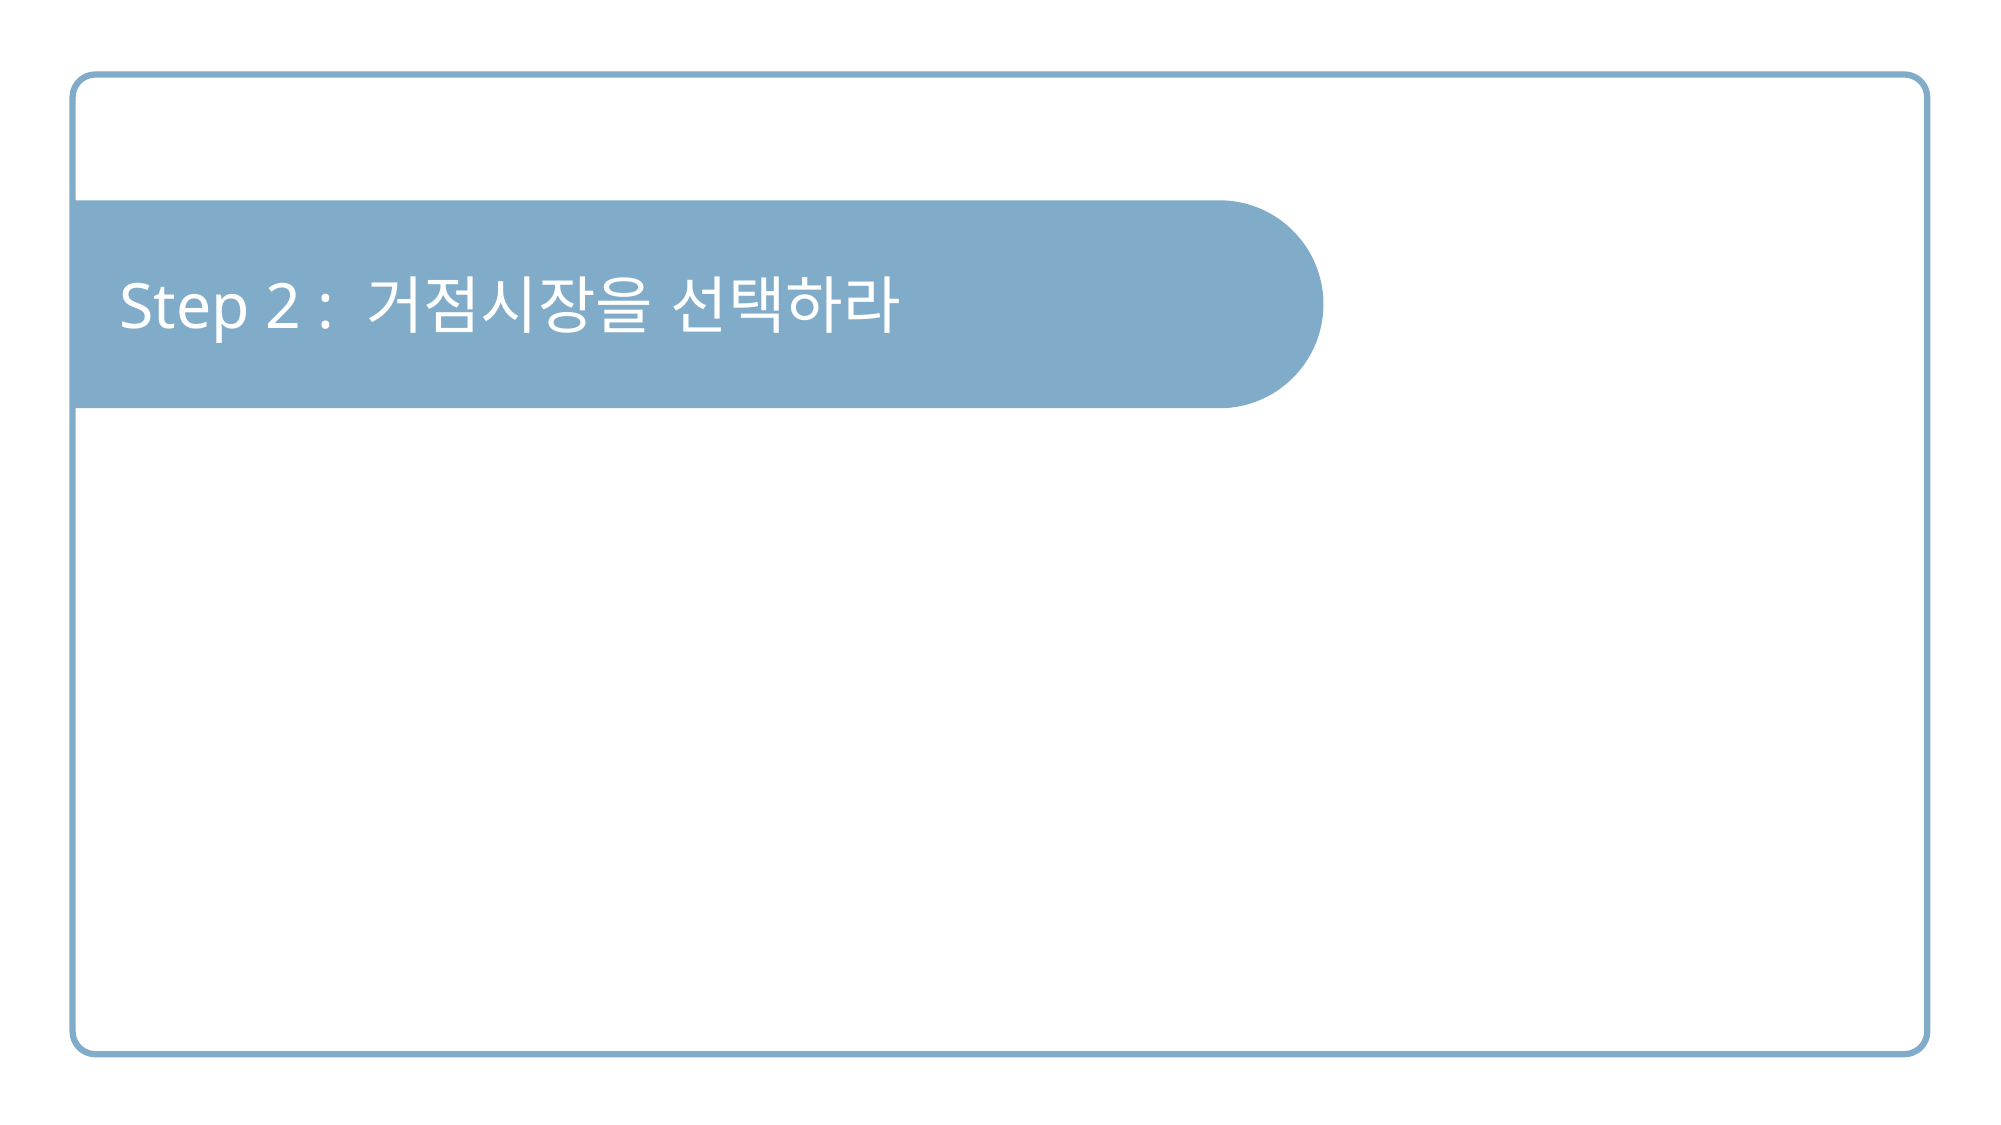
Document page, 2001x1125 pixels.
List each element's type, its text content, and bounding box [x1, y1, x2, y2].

text_box Step 2 : 거점시장을 선택하라 [104, 258, 1214, 349]
text_box [71, 198, 1326, 410]
text_box [71, 72, 1929, 1056]
